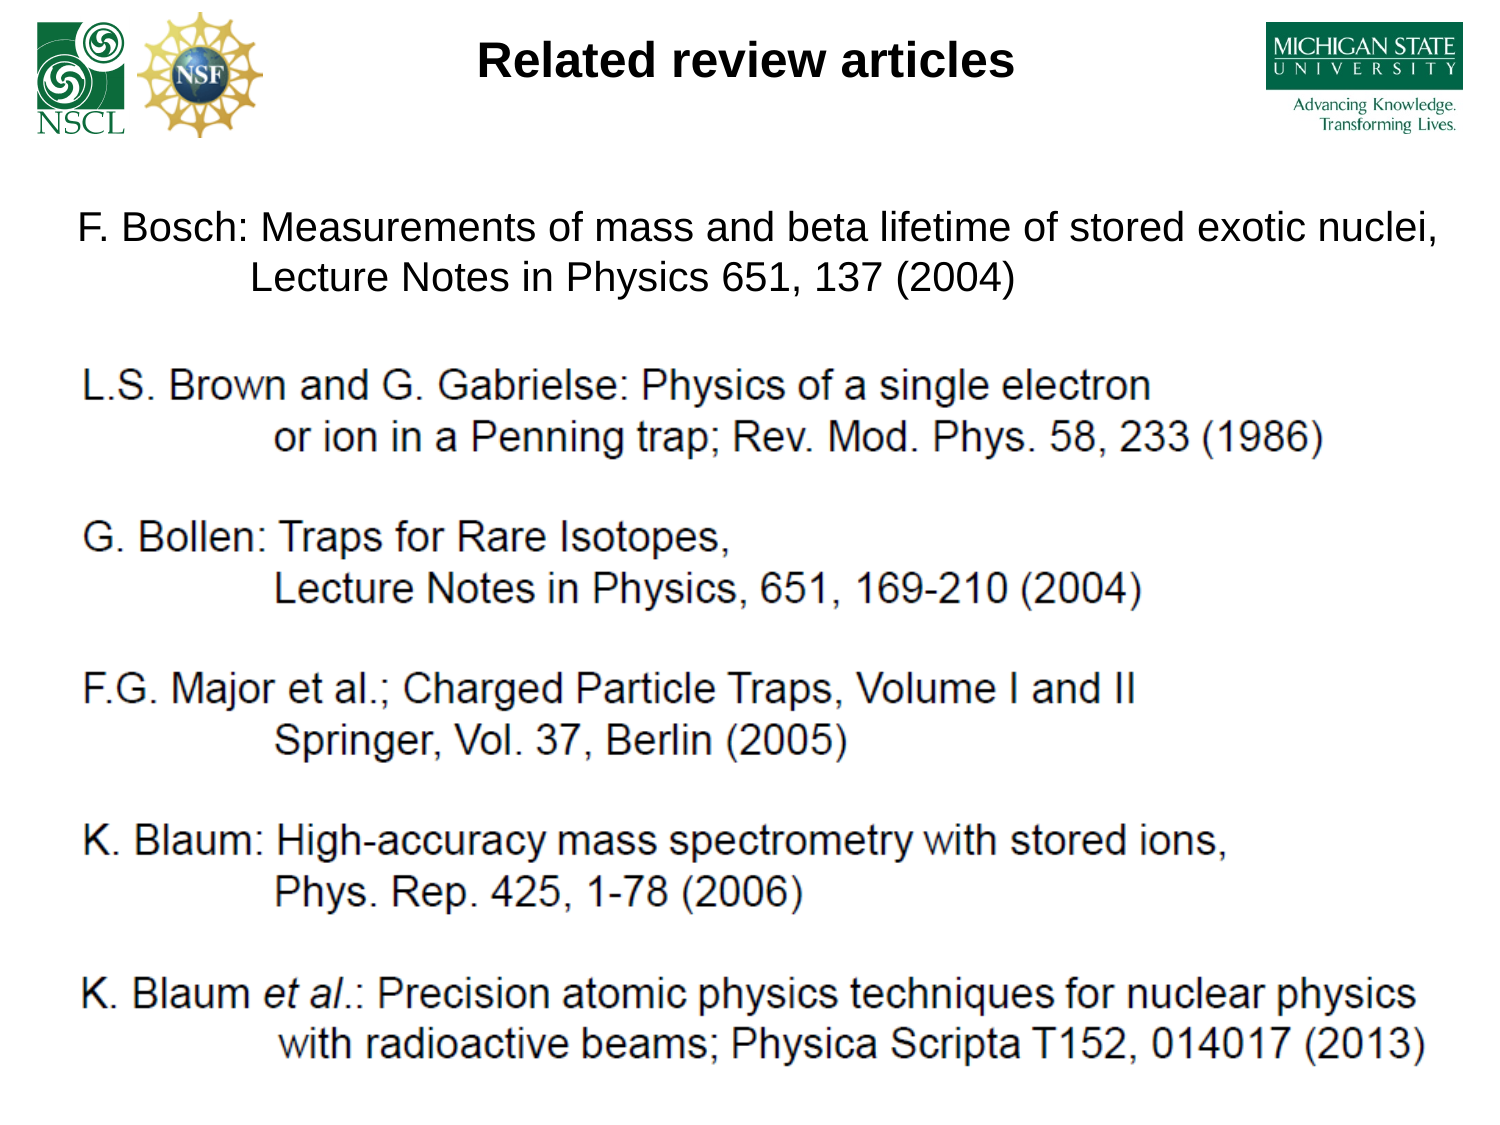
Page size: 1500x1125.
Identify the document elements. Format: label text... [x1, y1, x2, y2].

picture [137, 12, 263, 138]
picture [31, 16, 130, 140]
picture [1266, 22, 1463, 134]
picture [69, 350, 1446, 930]
title Related review articles [287, 31, 1206, 93]
picture [67, 949, 1444, 1082]
text_box F. Bosch: Measurements of mass and beta lifetime of stored exotic nuclei, Lecture Notes in Physics 651, 137 (2004) [69, 199, 1470, 301]
